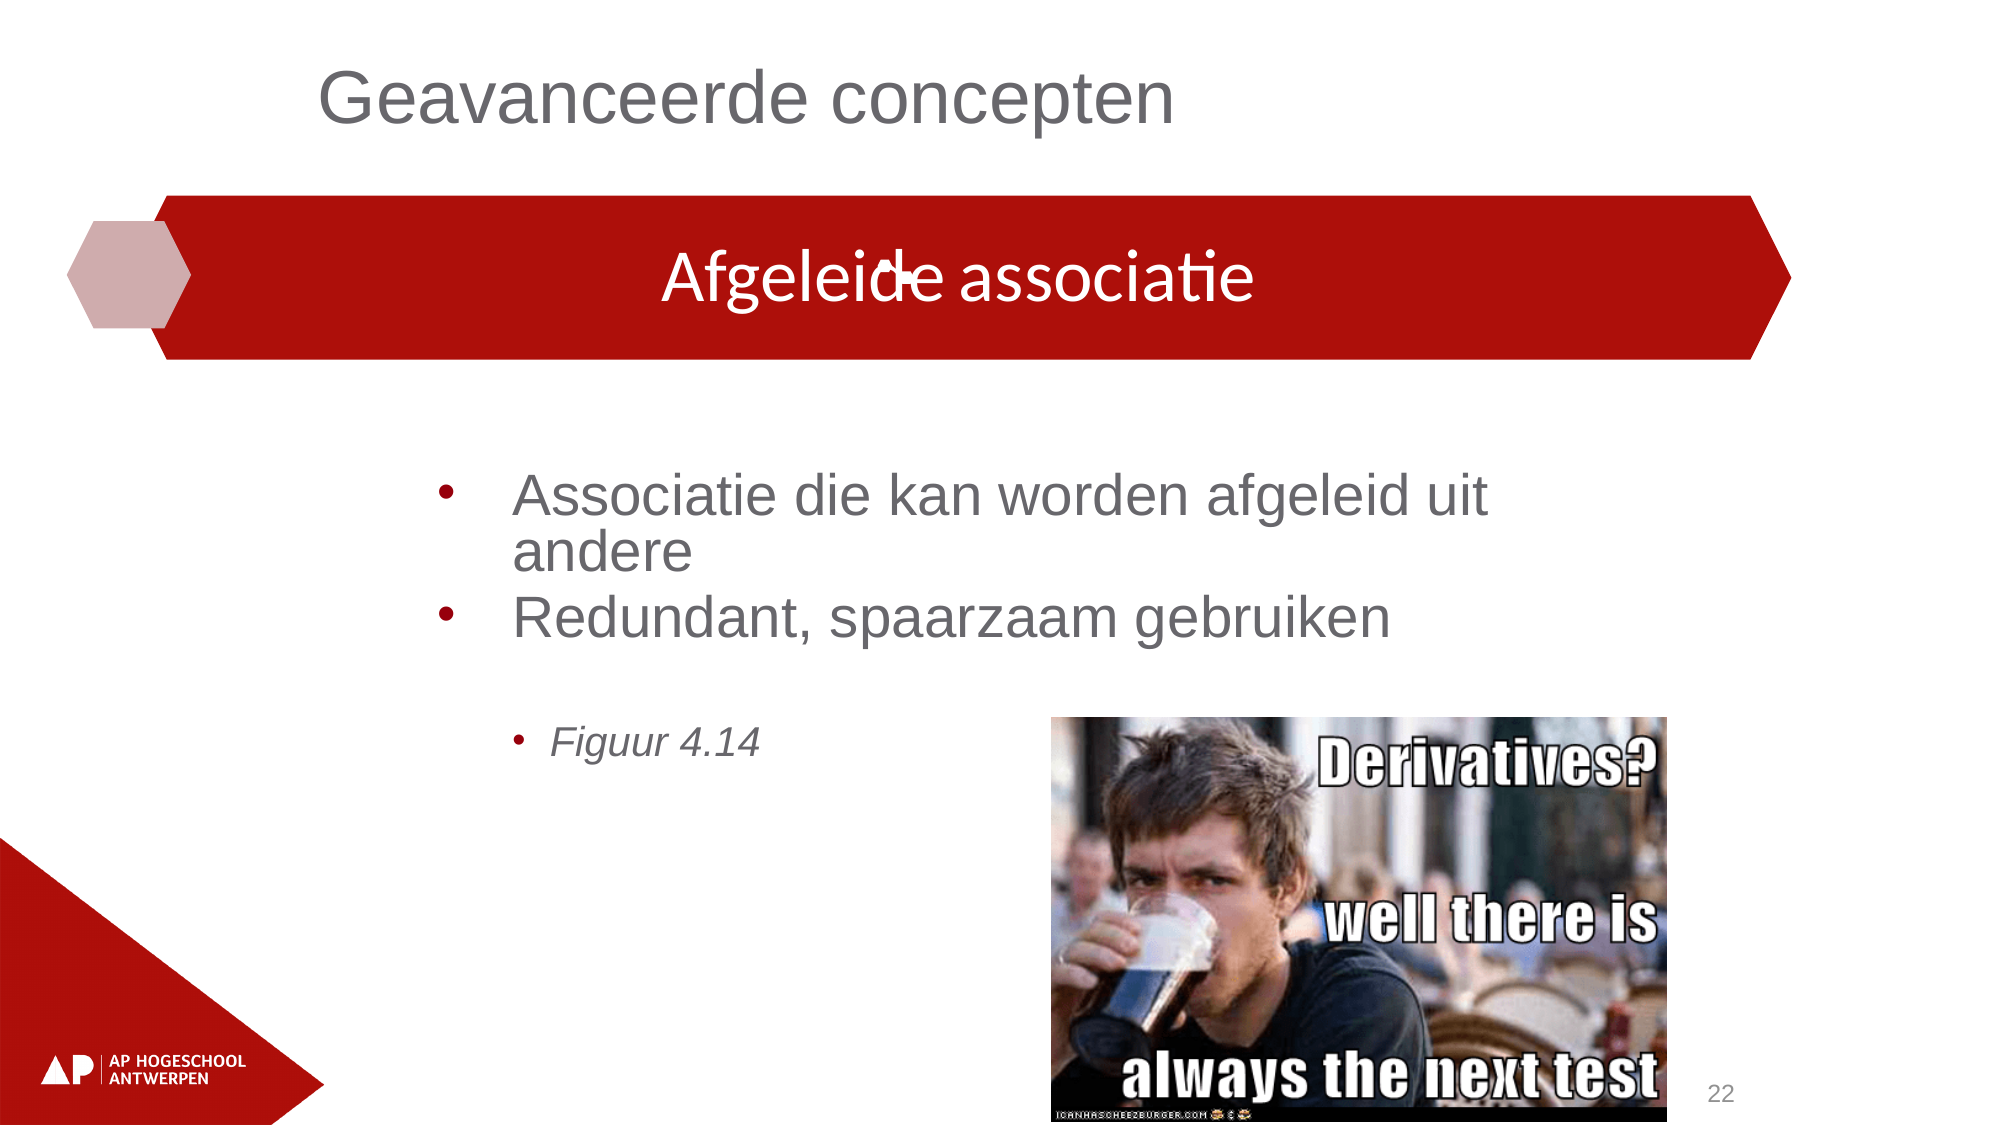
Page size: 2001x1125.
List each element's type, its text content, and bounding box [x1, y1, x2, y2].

text_box Geavanceerde concepten [303, 0, 1733, 181]
picture [0, 831, 328, 1125]
text_box Associatie die kan worden afgeleid uit andere Redundant, spaarzaam gebruiken Figuur 4.14 [272, 360, 1667, 1108]
picture [1050, 717, 1667, 1123]
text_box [66, 181, 1851, 346]
text_box 22 [1667, 1062, 1750, 1122]
